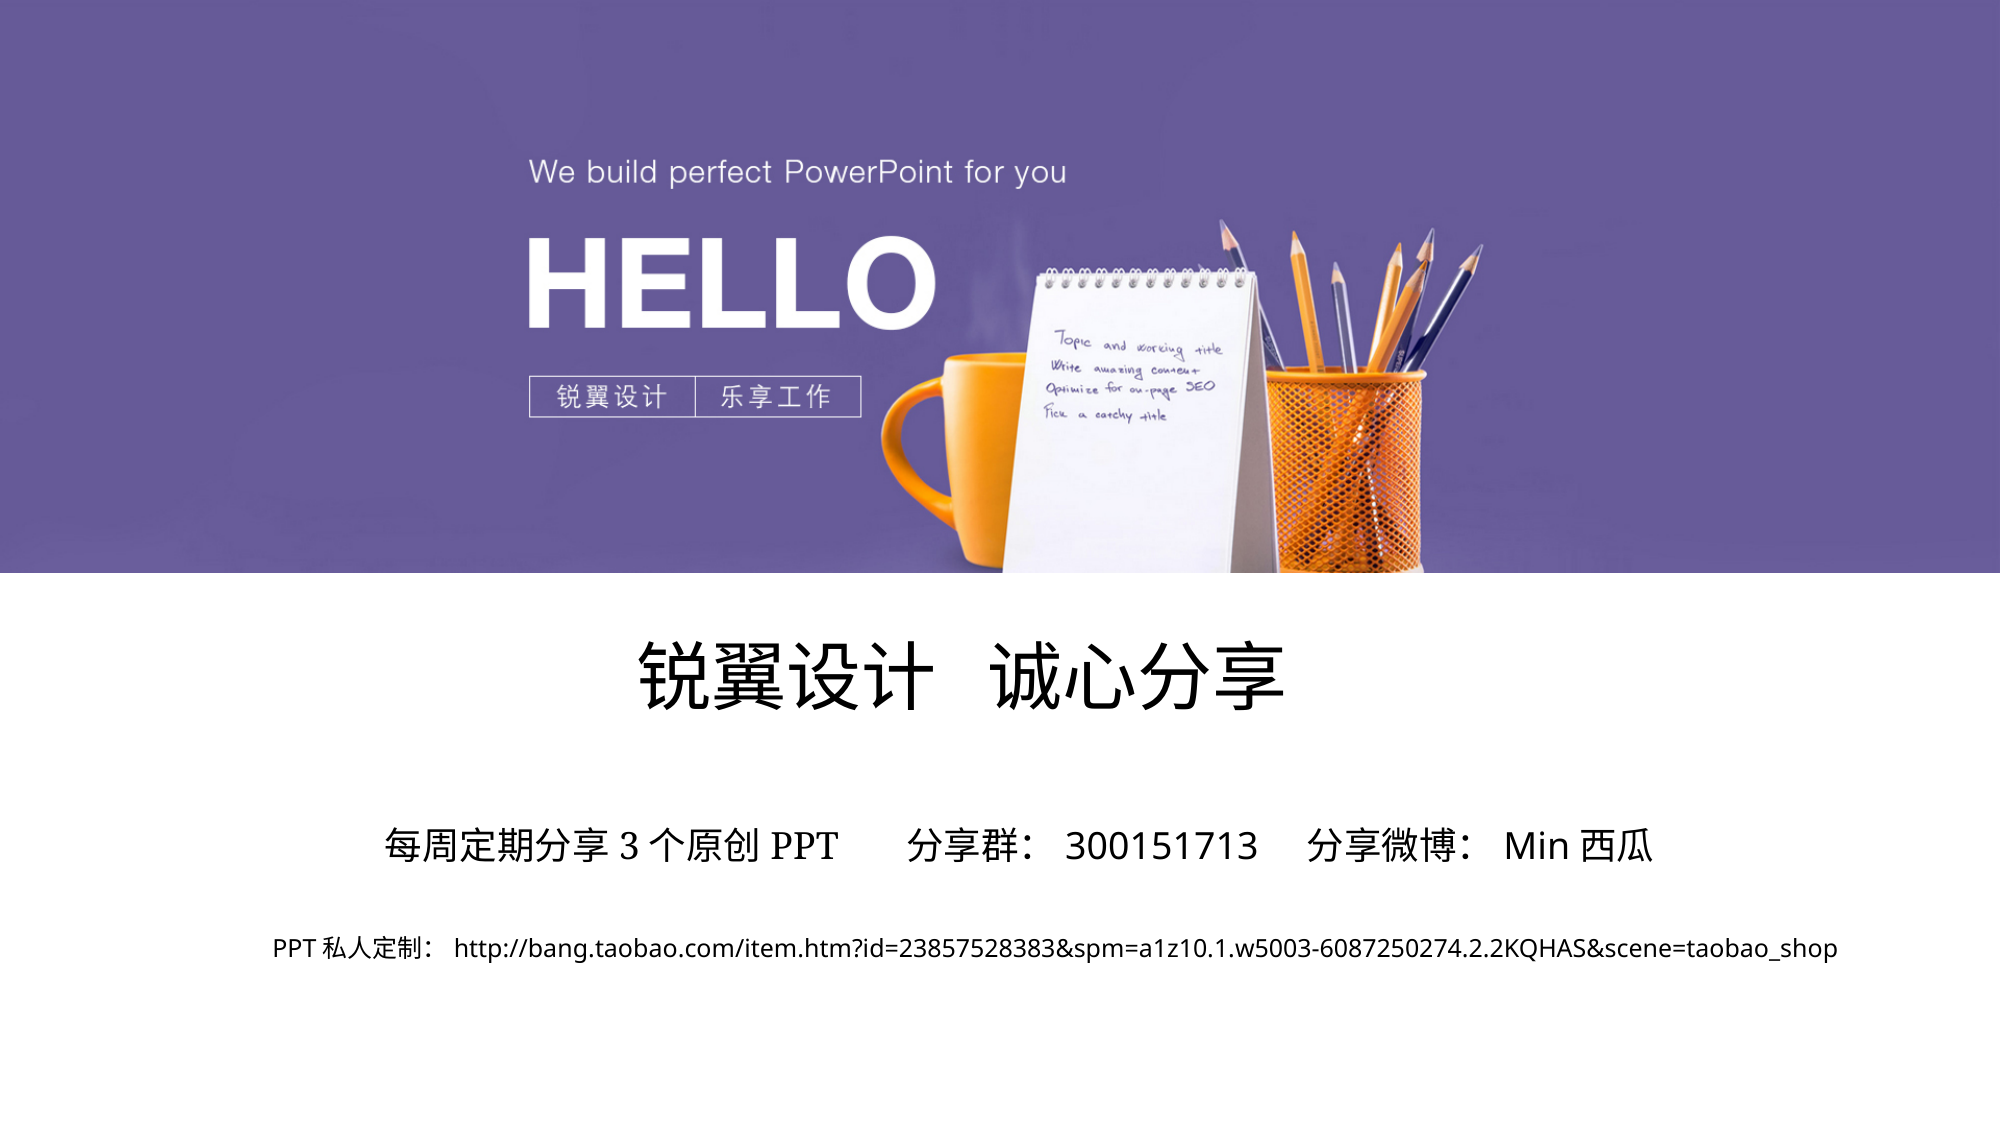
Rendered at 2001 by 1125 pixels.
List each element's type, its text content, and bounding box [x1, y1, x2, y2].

text_box 每周定期分享3个原创PPT 分享群：300151713 分享微博：Min西瓜 [370, 814, 1669, 875]
text_box 锐翼设计 诚心分享 [622, 622, 1303, 728]
text_box PPT私人定制：http://bang.taobao.com/item.htm?id=23857528383&spm=a1z10.1.w5003-6087250274.2.2KQHAS&scene=taobao_shop [257, 924, 2000, 970]
picture [0, 0, 2000, 574]
